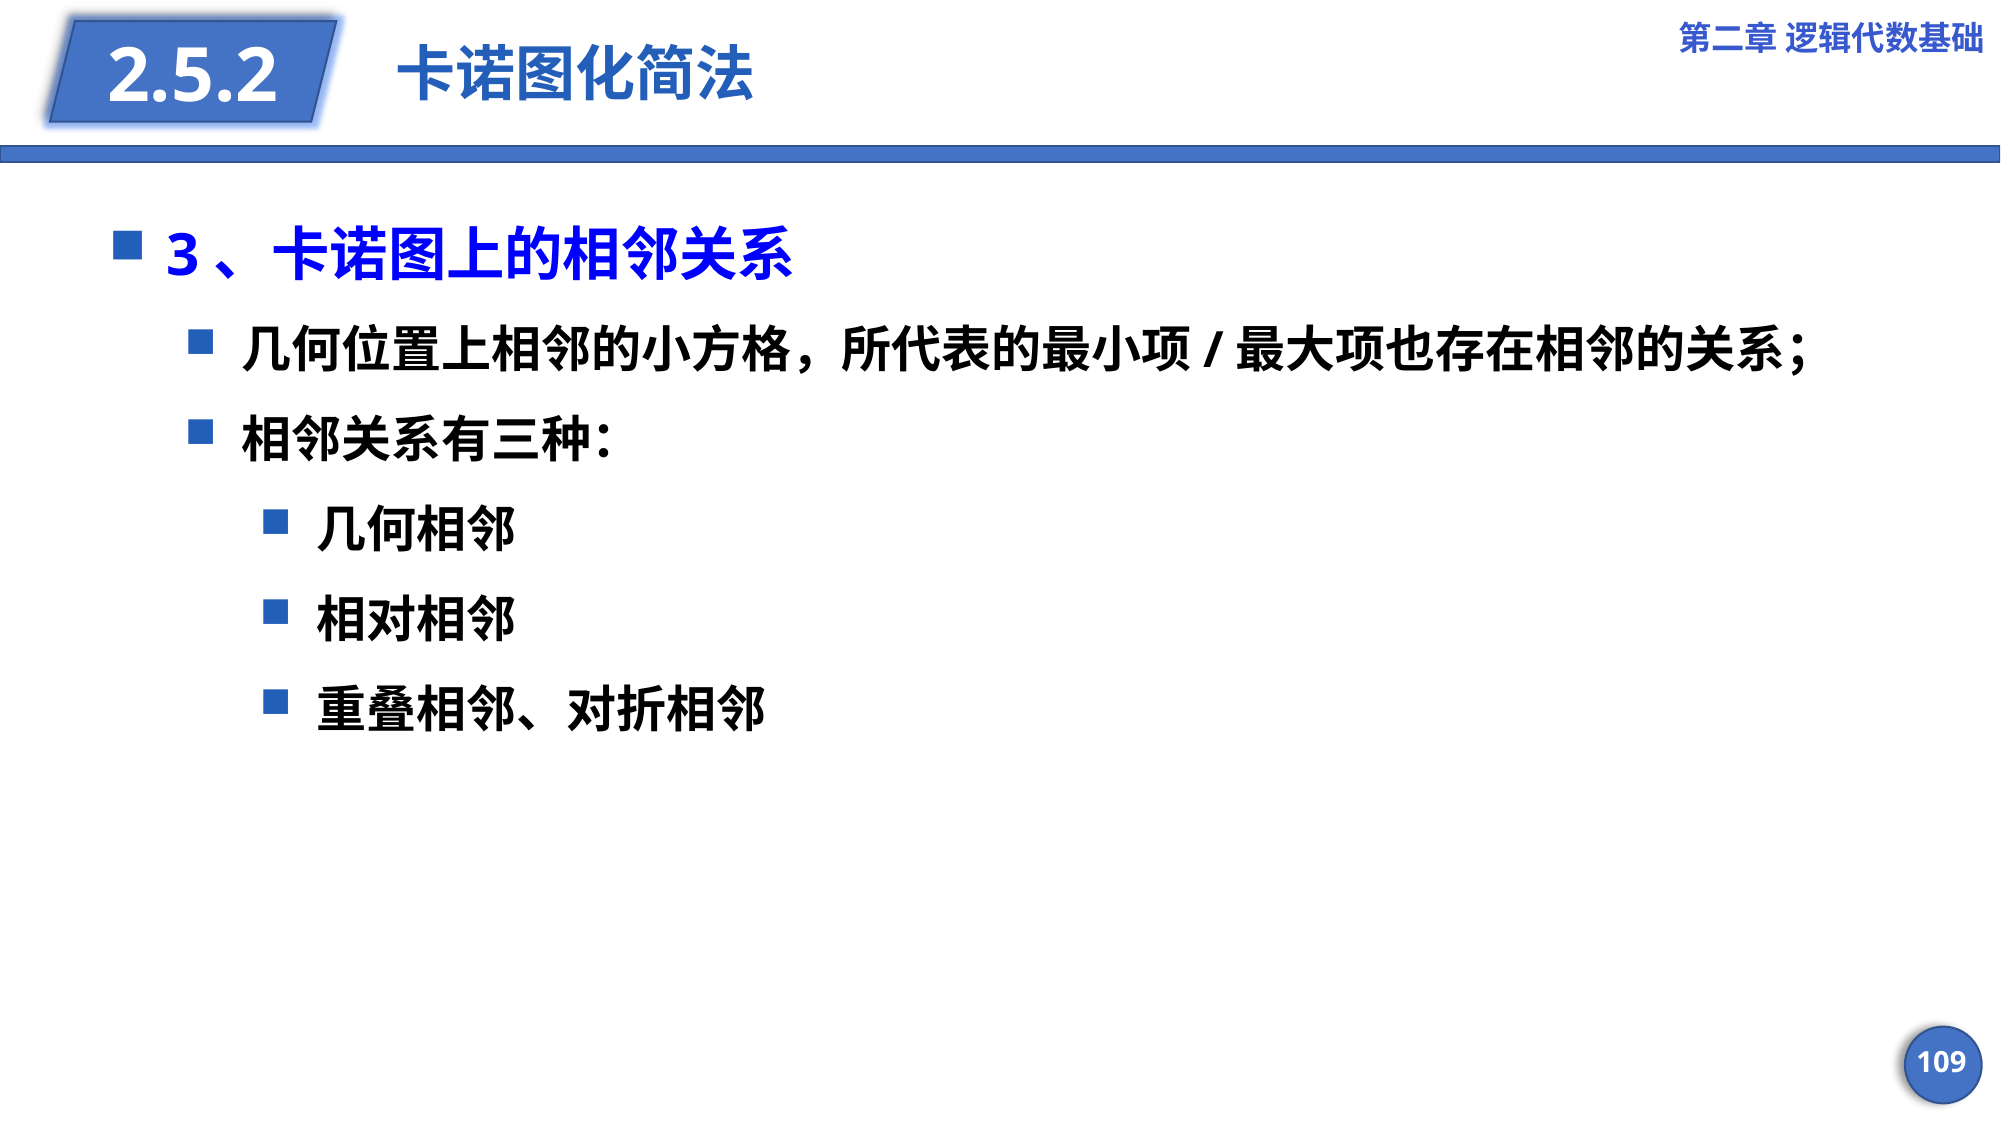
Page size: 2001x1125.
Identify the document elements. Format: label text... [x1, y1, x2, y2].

text_box 2.5.2 [48, 20, 338, 123]
slide_number 109 [1895, 1033, 1989, 1094]
footer 第二章 逻辑代数基础 [1659, 0, 2000, 83]
title 卡诺图化简法 [380, 16, 850, 137]
text_box 3、卡诺图上的相邻关系 几何位置上相邻的小方格，所代表的最小项/最大项也存在相邻的关系； 相邻关系有三种： 几何相邻 相对相邻 重叠相邻、对折相邻 [95, 174, 1905, 745]
